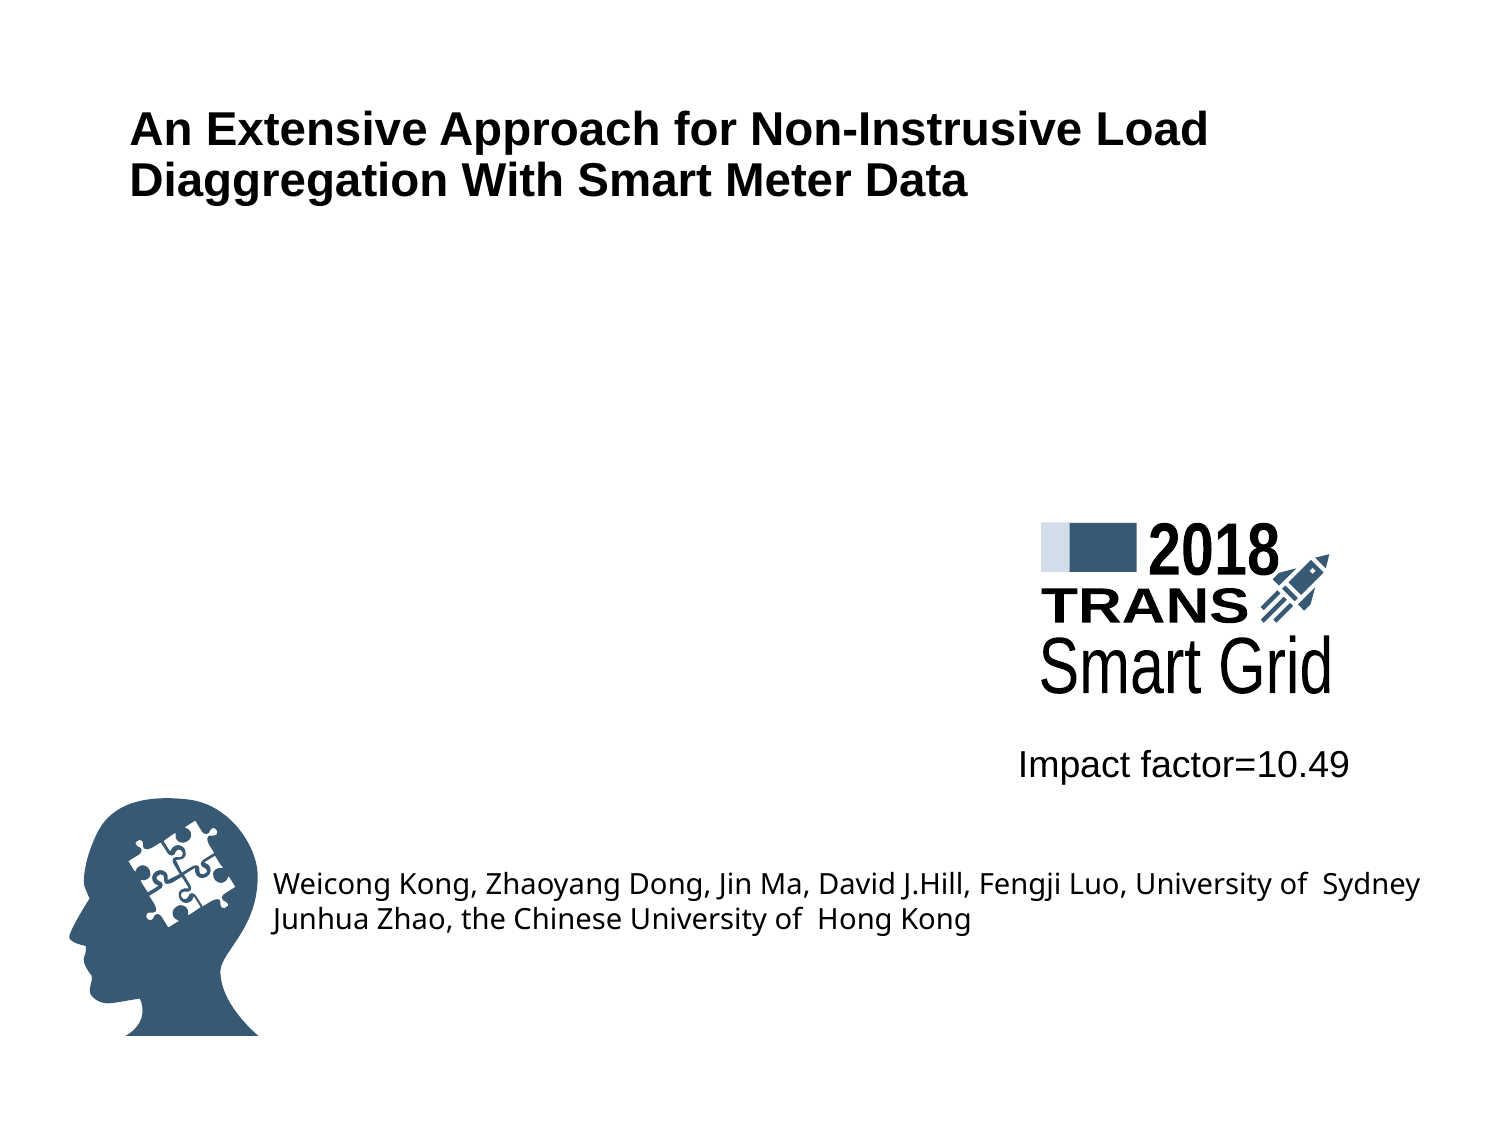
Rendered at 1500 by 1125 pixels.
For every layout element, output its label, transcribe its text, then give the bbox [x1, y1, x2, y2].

text_box [69, 798, 259, 1036]
title An Extensive Approach for Non-Instrusive Load Diaggregation With Smart Meter Data [114, 95, 1500, 216]
text_box Weicong Kong, Zhaoyang Dong, Jin Ma, David J.Hill, Fengji Luo, University of Sydney Junhua Zhao, the Chinese University of Hong Kong [258, 857, 1487, 943]
text_box Impact factor=10.49 [1003, 732, 1380, 793]
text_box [1041, 522, 1330, 694]
